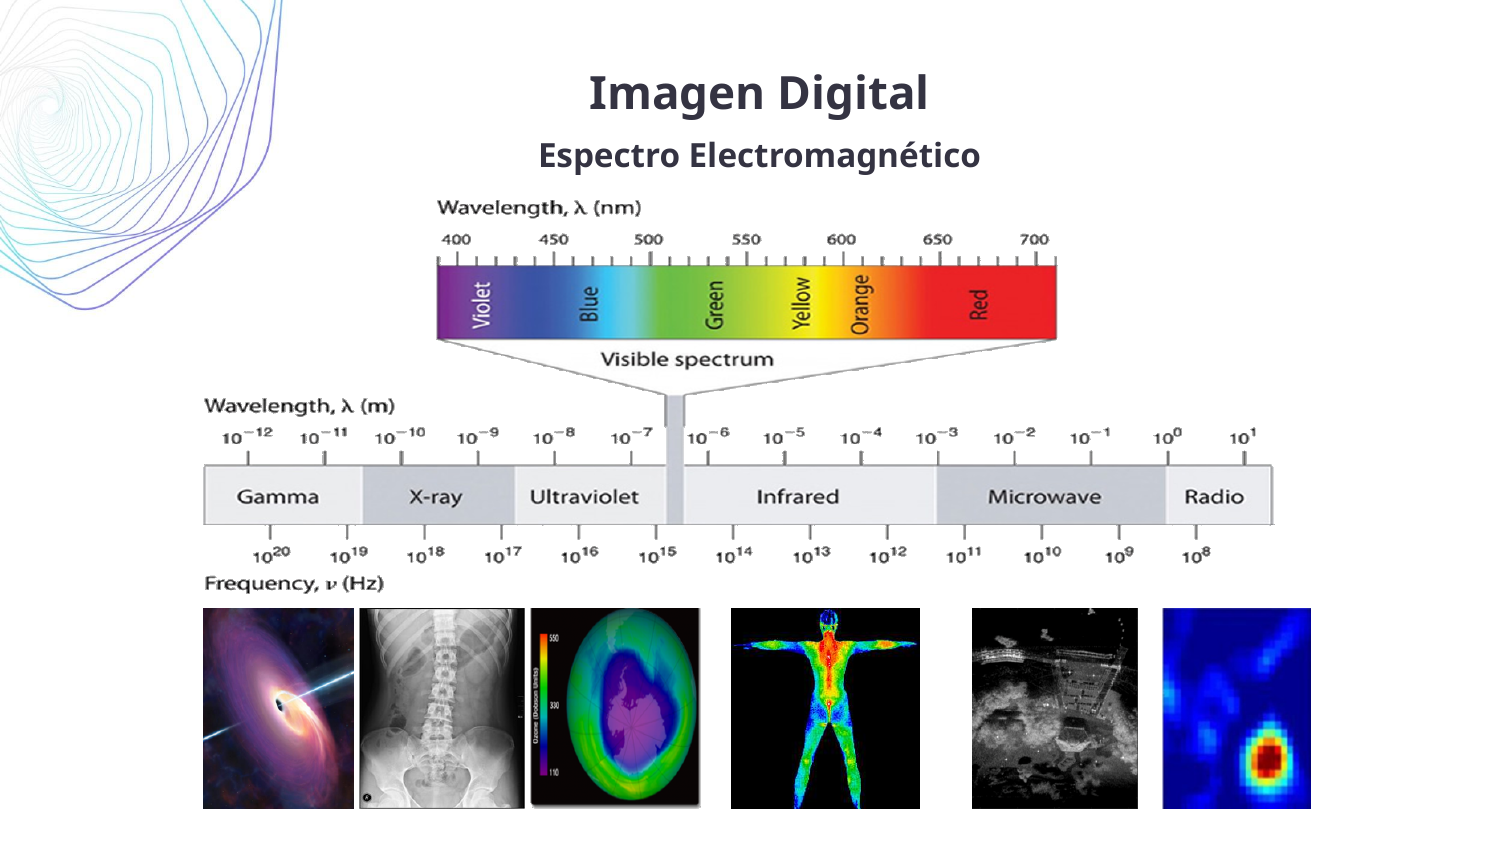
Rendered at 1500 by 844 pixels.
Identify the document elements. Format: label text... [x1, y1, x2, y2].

picture [0, 0, 1500, 844]
text_box Imagen Digital [574, 56, 945, 126]
text_box Espectro Electromagnético [523, 126, 997, 182]
